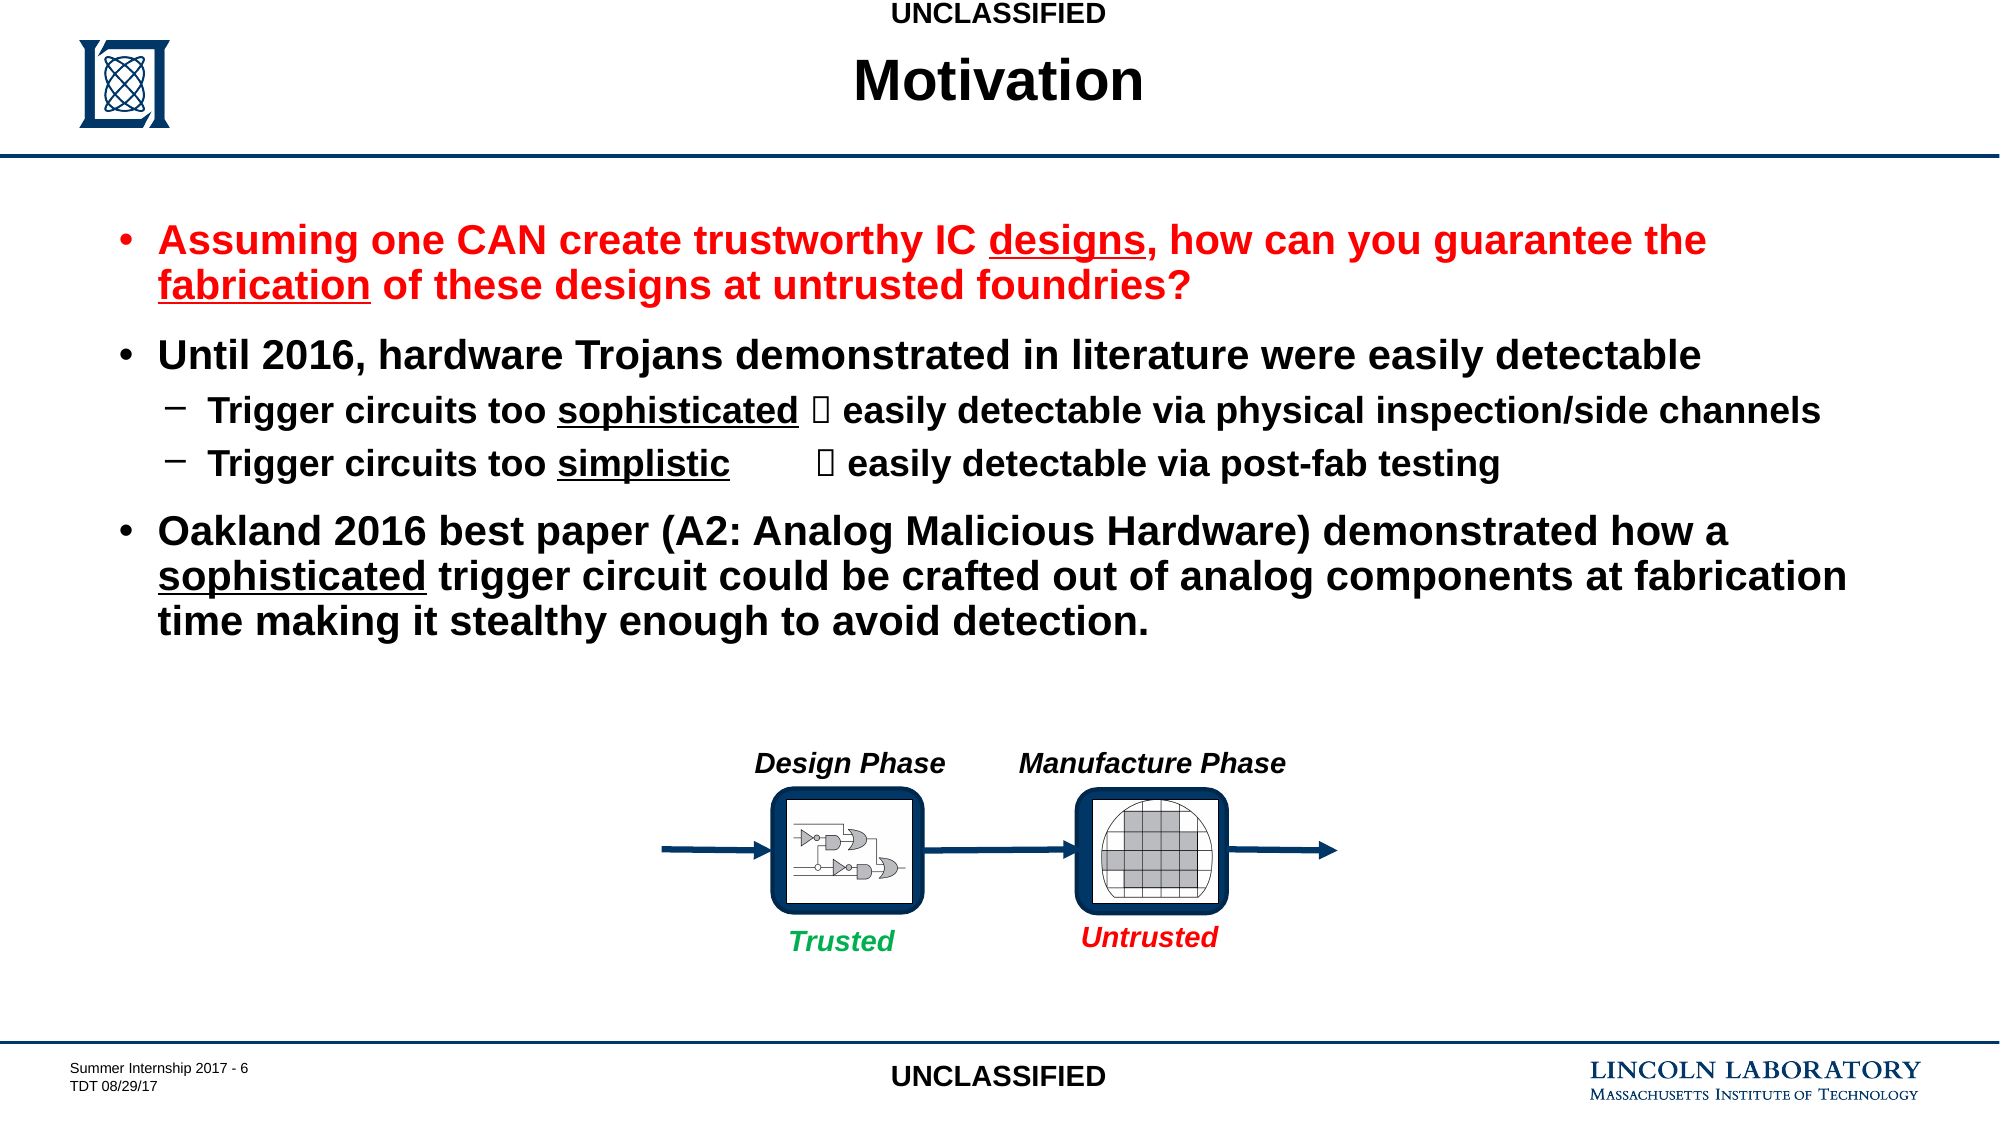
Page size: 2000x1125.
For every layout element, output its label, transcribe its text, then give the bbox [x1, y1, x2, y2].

title Motivation [205, 16, 1794, 150]
text_box Trusted [773, 921, 910, 965]
picture [1588, 1061, 1921, 1100]
text_box Untrusted [1066, 921, 1234, 962]
picture [79, 40, 170, 128]
list Assuming one CAN create trustworthy IC designs, how can you guarantee the fabrication of these designs at untrusted foundries? Until 2016, hardware Trojans demonstrated in literature were easily detectable Trigger circuits too sophisticated  easily detectable via physical inspection/side channels Trigger circuits too simplistic  easily detectable via post-fab testing Oakland 2016 best paper (A2: Analog Malicious Hardware) demonstrated how a sophisticated trigger circuit could be crafted out of analog components at fabrication time making it stealthy enough to avoid detection. [103, 211, 1896, 1004]
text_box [661, 737, 1338, 913]
